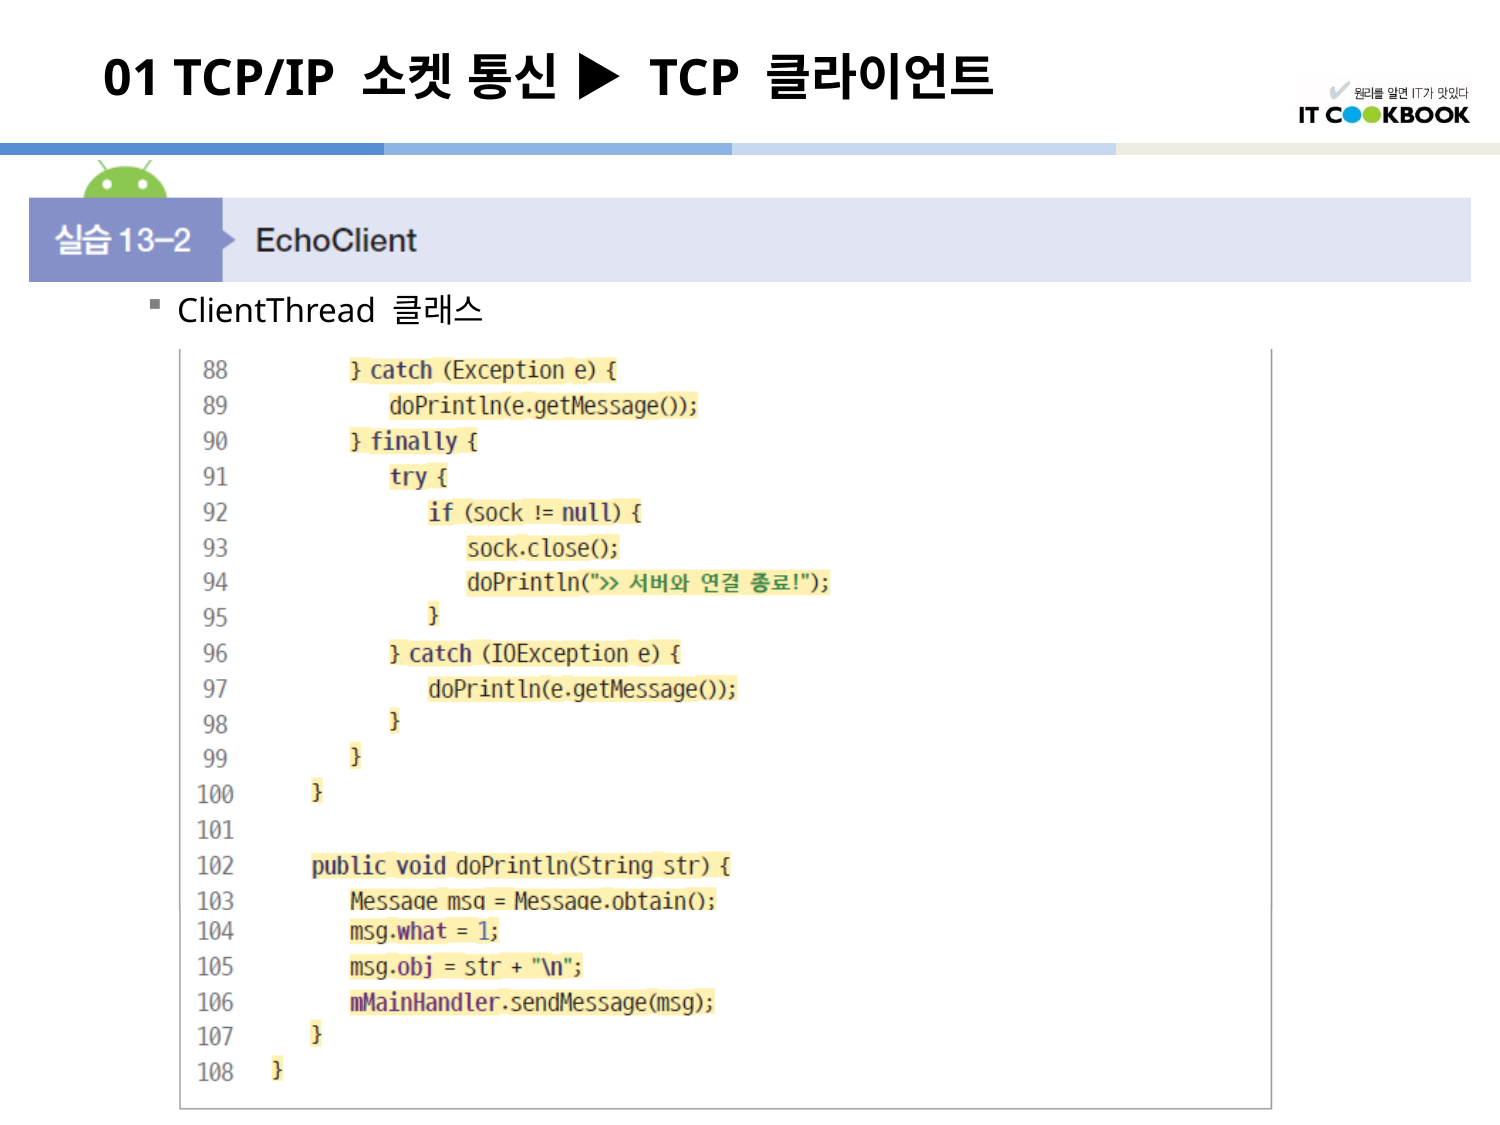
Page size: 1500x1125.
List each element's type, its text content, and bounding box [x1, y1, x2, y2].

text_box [170, 349, 1281, 1115]
picture [1295, 78, 1473, 125]
list ClientThread 클래스 [88, 290, 1436, 1083]
title 01 TCP/IP 소켓 통신 ▶ TCP 클라이언트 [88, 30, 1330, 121]
picture [29, 160, 1471, 282]
